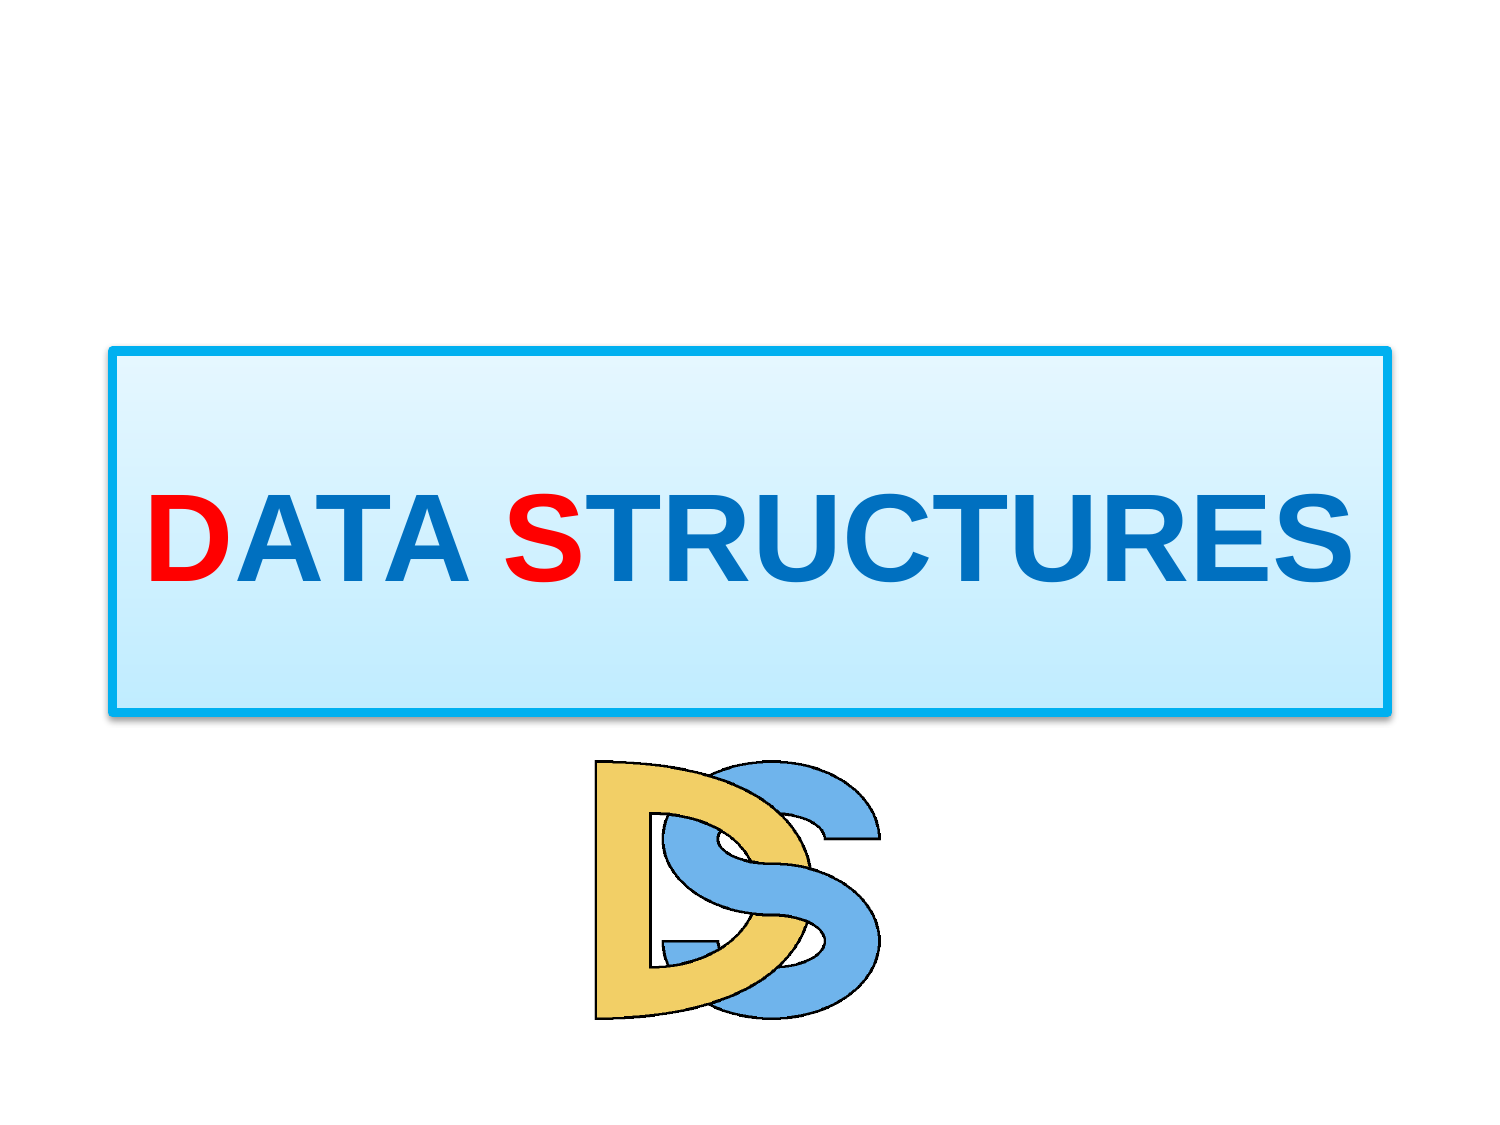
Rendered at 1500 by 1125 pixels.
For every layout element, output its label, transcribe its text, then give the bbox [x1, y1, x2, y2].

title DATA STRUCTURES [112, 350, 1388, 713]
picture [574, 737, 894, 1040]
